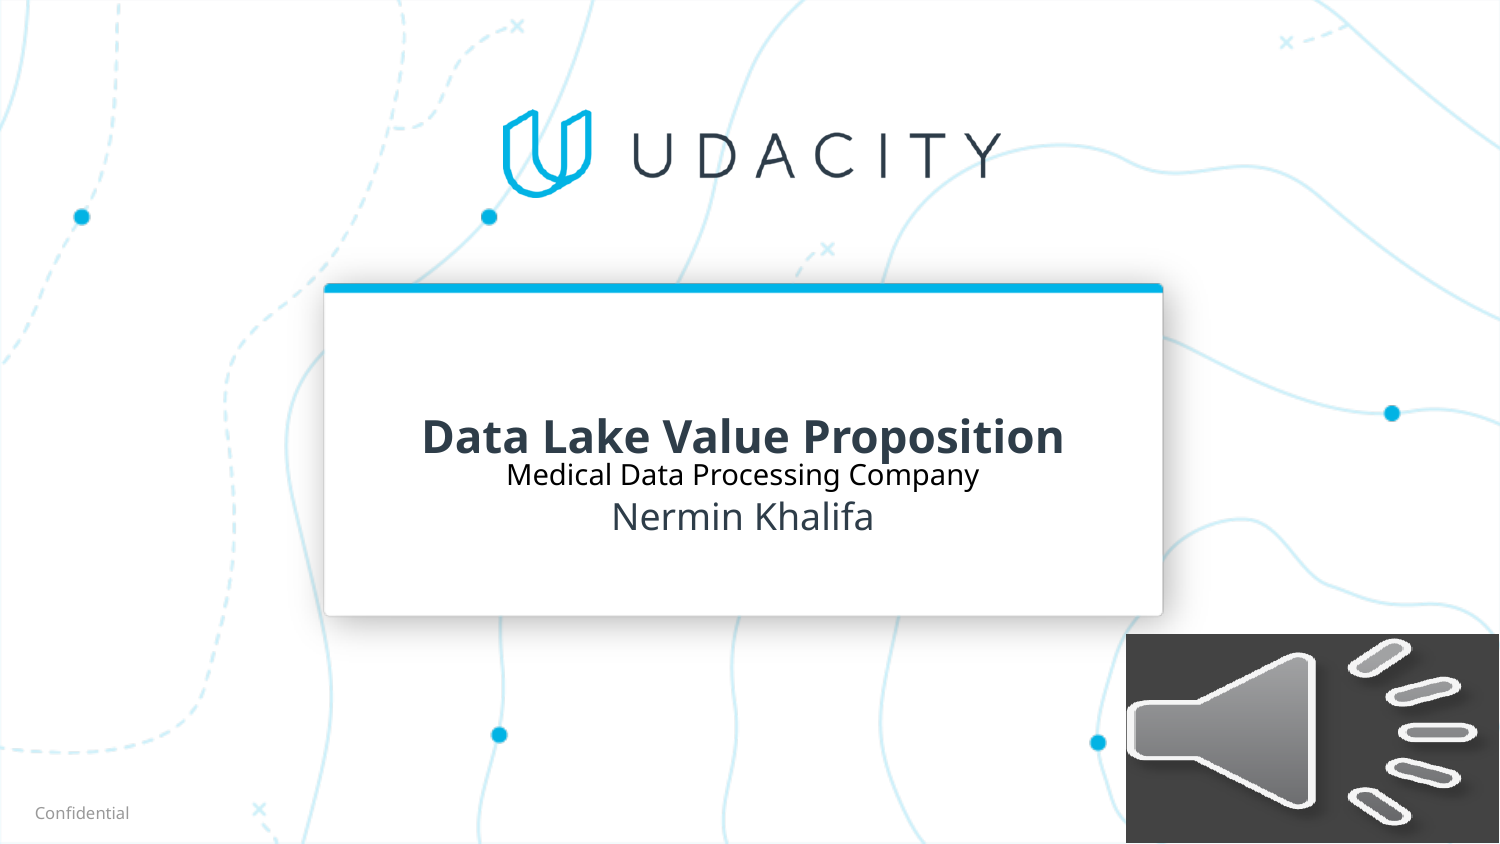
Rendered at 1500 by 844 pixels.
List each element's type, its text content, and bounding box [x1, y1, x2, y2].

picture [0, 0, 1500, 844]
subtitle Nermin Khalifa [342, 483, 1144, 556]
text_box Medical Data Processing Company [342, 441, 1144, 483]
title Data Lake Value Proposition [342, 360, 1144, 441]
